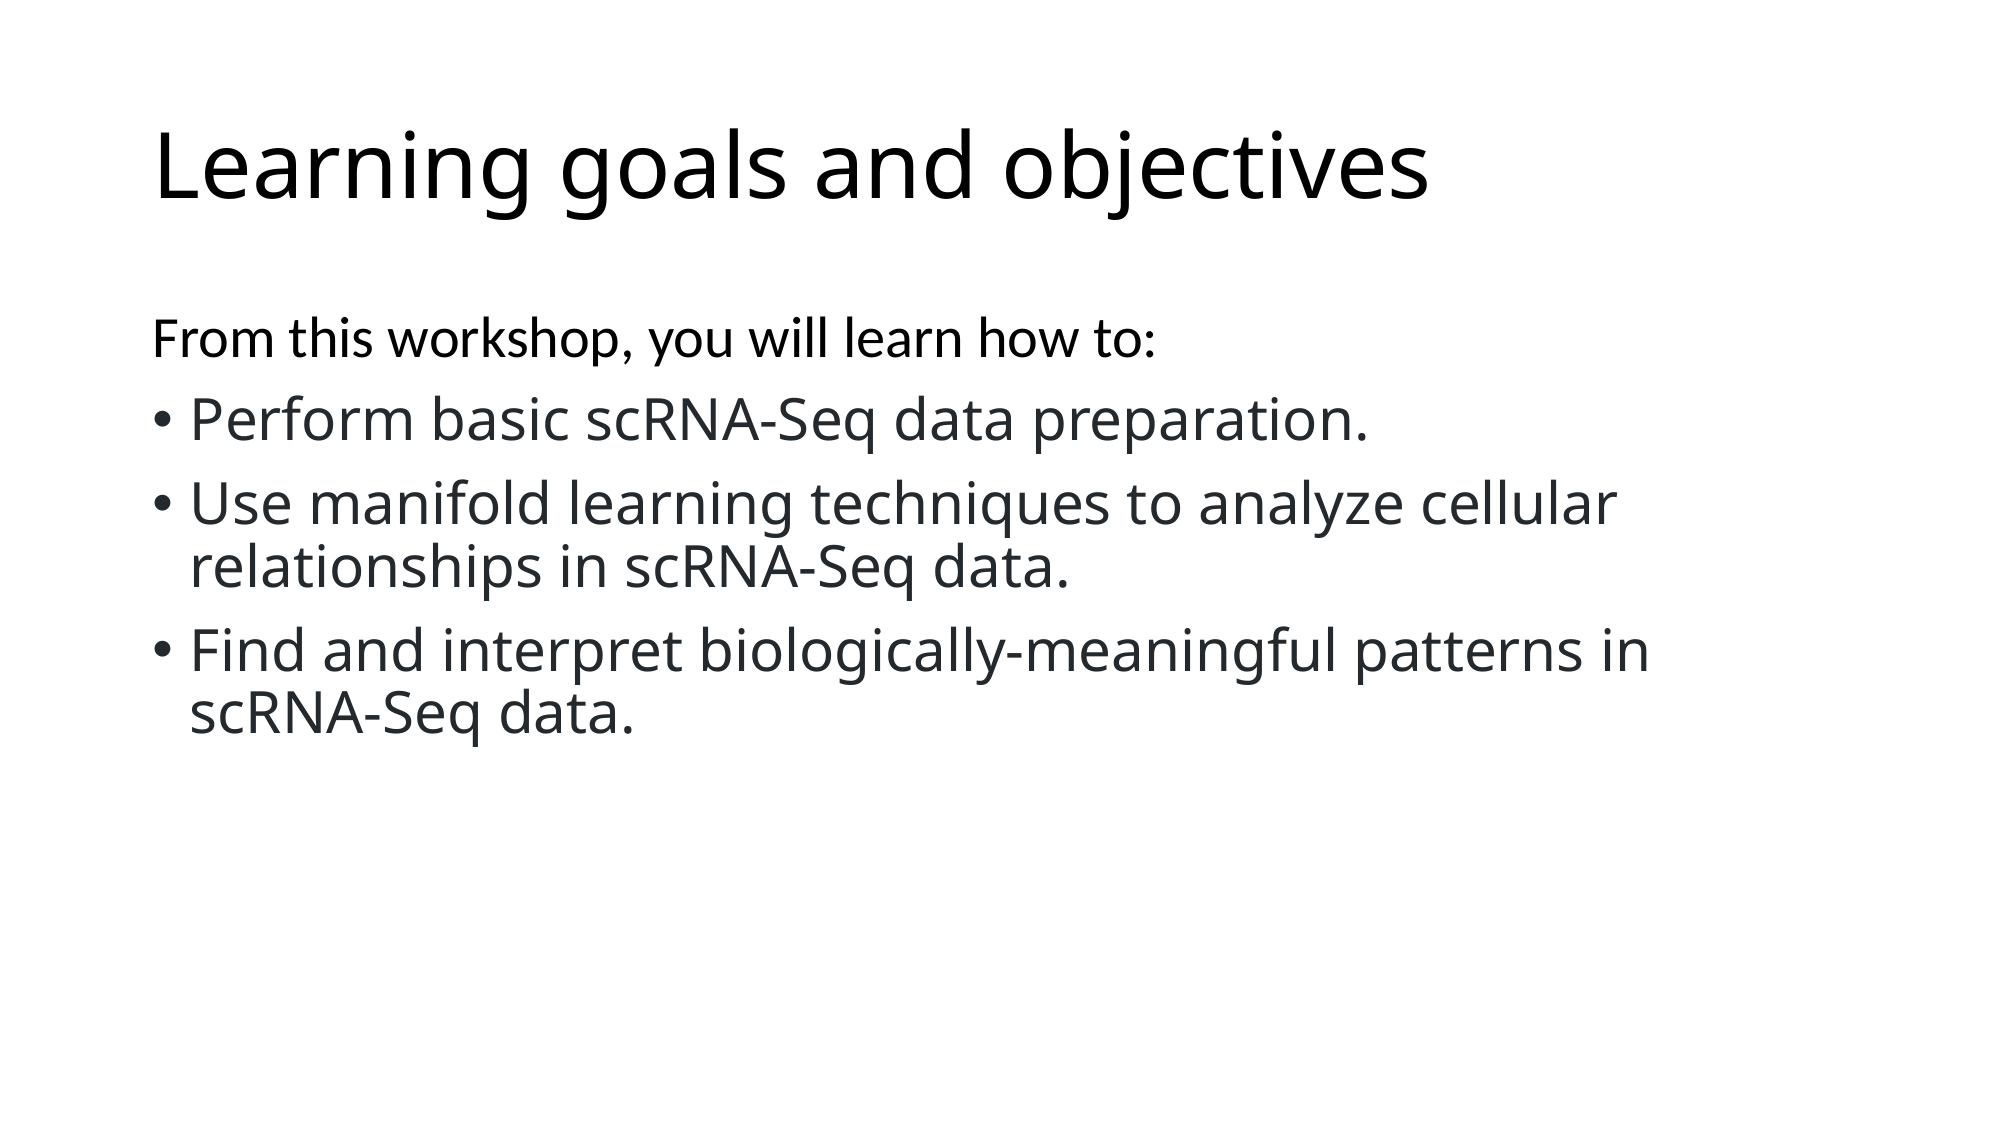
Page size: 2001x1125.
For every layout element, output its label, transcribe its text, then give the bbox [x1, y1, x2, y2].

title Learning goals and objectives [137, 59, 1863, 278]
list From this workshop, you will learn how to: Perform basic scRNA-Seq data preparation. Use manifold learning techniques to analyze cellular relationships in scRNA-Seq data. Find and interpret biologically-meaningful patterns in scRNA-Seq data. [137, 299, 1863, 1014]
